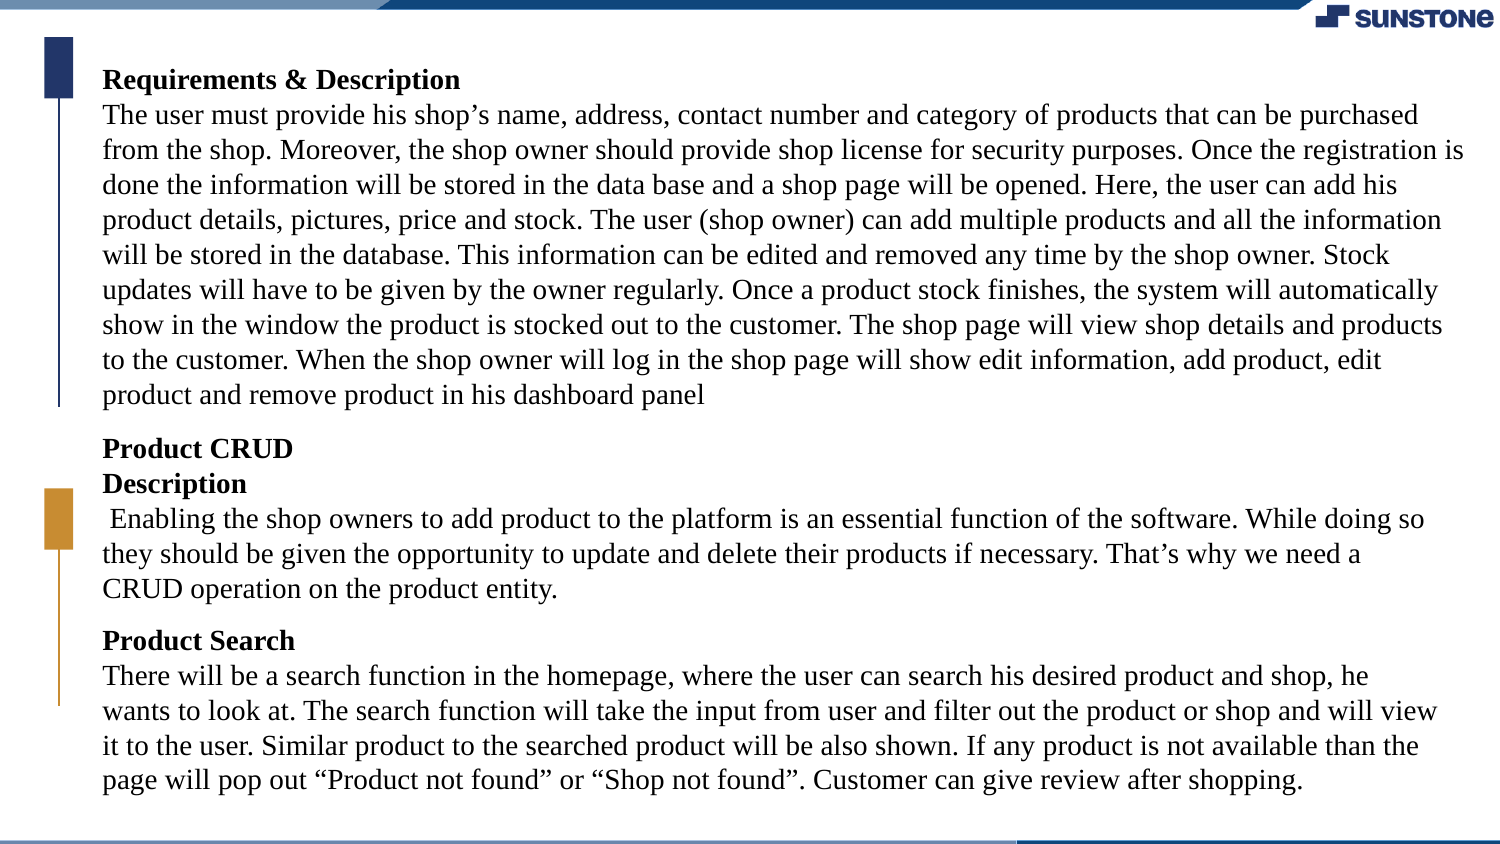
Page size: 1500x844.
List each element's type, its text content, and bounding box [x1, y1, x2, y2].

text_box Requirements & Description The user must provide his shop’s name, address, contact number and category of products that can be purchased from the shop. Moreover, the shop owner should provide shop license for security purposes. Once the registration is done the information will be stored in the data base and a shop page will be opened. Here, the user can add his product details, pictures, price and stock. The user (shop owner) can add multiple products and all the information will be stored in the database. This information can be edited and removed any time by the shop owner. Stock updates will have to be given by the owner regularly. Once a product stock finishes, the system will automatically show in the window the product is stocked out to the customer. The shop page will view shop details and products to the customer. When the shop owner will log in the shop page will show edit information, add product, edit product and remove product in his dashboard panel [87, 53, 1482, 418]
picture [0, 0, 1500, 844]
text_box Product Search There will be a search function in the homepage, where the user can search his desired product and shop, he wants to look at. The search function will take the input from user and filter out the product or shop and will view it to the user. Similar product to the searched product will be also shown. If any product is not available than the page will pop out “Product not found” or “Shop not found”. Customer can give review after shopping. [87, 613, 1455, 804]
text_box Product CRUD Description Enabling the shop owners to add product to the platform is an essential function of the software. While doing so they should be given the opportunity to update and delete their products if necessary. That’s why we need a CRUD operation on the product entity. [87, 421, 1455, 612]
